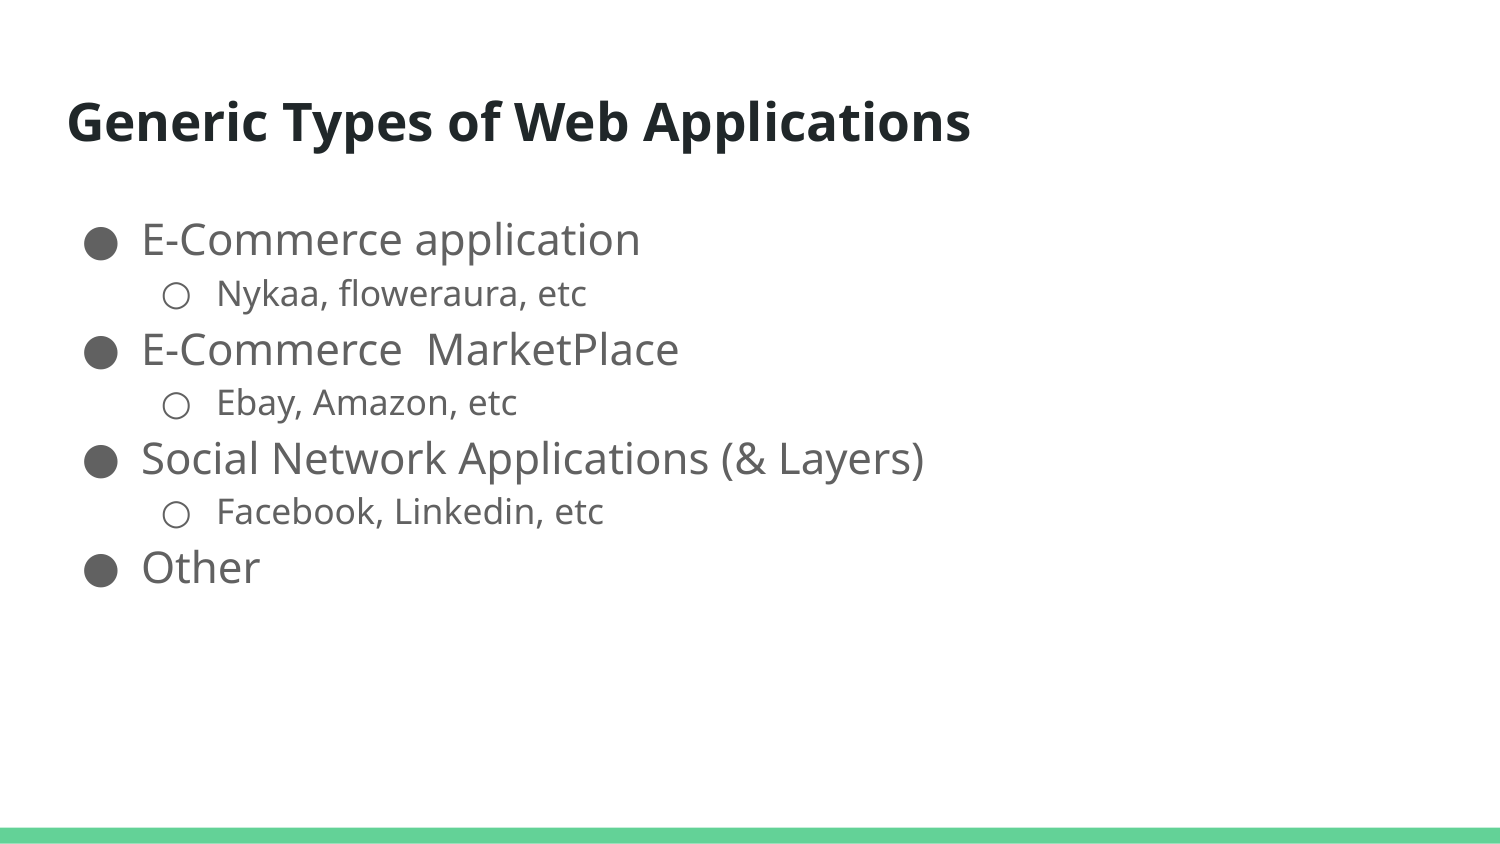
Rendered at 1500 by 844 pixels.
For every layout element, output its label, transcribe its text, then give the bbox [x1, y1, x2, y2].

list E-Commerce application Nykaa, floweraura, etc E-Commerce MarketPlace Ebay, Amazon, etc Social Network Applications (& Layers) Facebook, Linkedin, etc Other [51, 189, 1449, 750]
title Generic Types of Web Applications [51, 72, 1449, 167]
